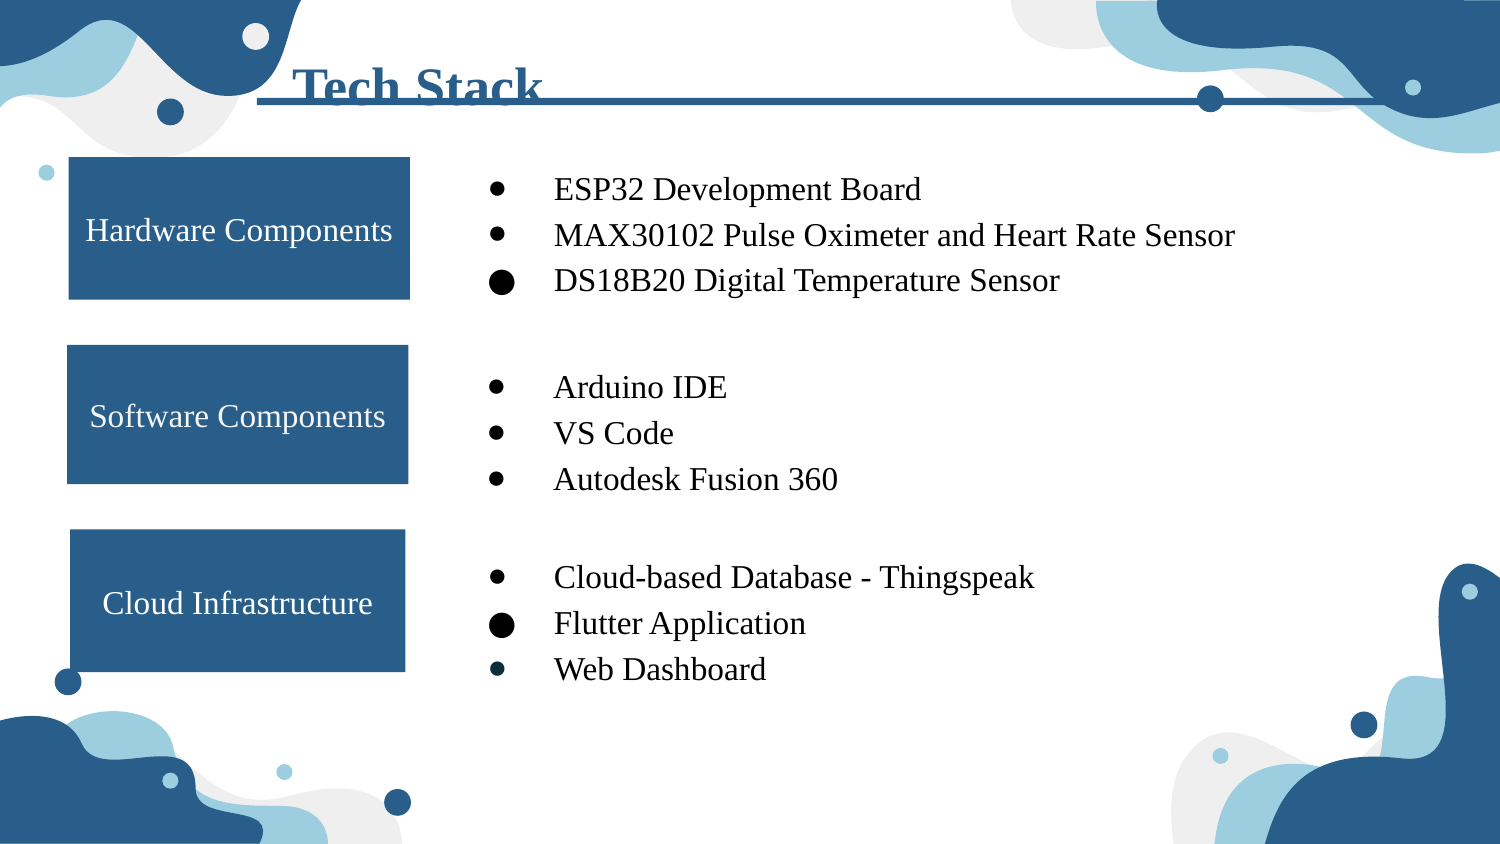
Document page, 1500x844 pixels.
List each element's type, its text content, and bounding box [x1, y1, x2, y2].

text_box Hardware Components [68, 157, 410, 300]
text_box [256, 97, 265, 106]
text_box [1370, 97, 1491, 106]
text_box Cloud Infrastructure [70, 529, 406, 673]
text_box Software Components [67, 344, 409, 485]
text_box Tech Stack [265, 30, 1370, 117]
text_box ESP32 Development Board MAX30102 Pulse Oximeter and Heart Rate Sensor DS18B20 Digital Temperature Sensor [433, 140, 1454, 316]
text_box Arduino IDE VS Code Autodesk Fusion 360 [433, 339, 1142, 499]
text_box Cloud-based Database - Thingspeak Flutter Application Web Dashboard [433, 529, 1454, 705]
